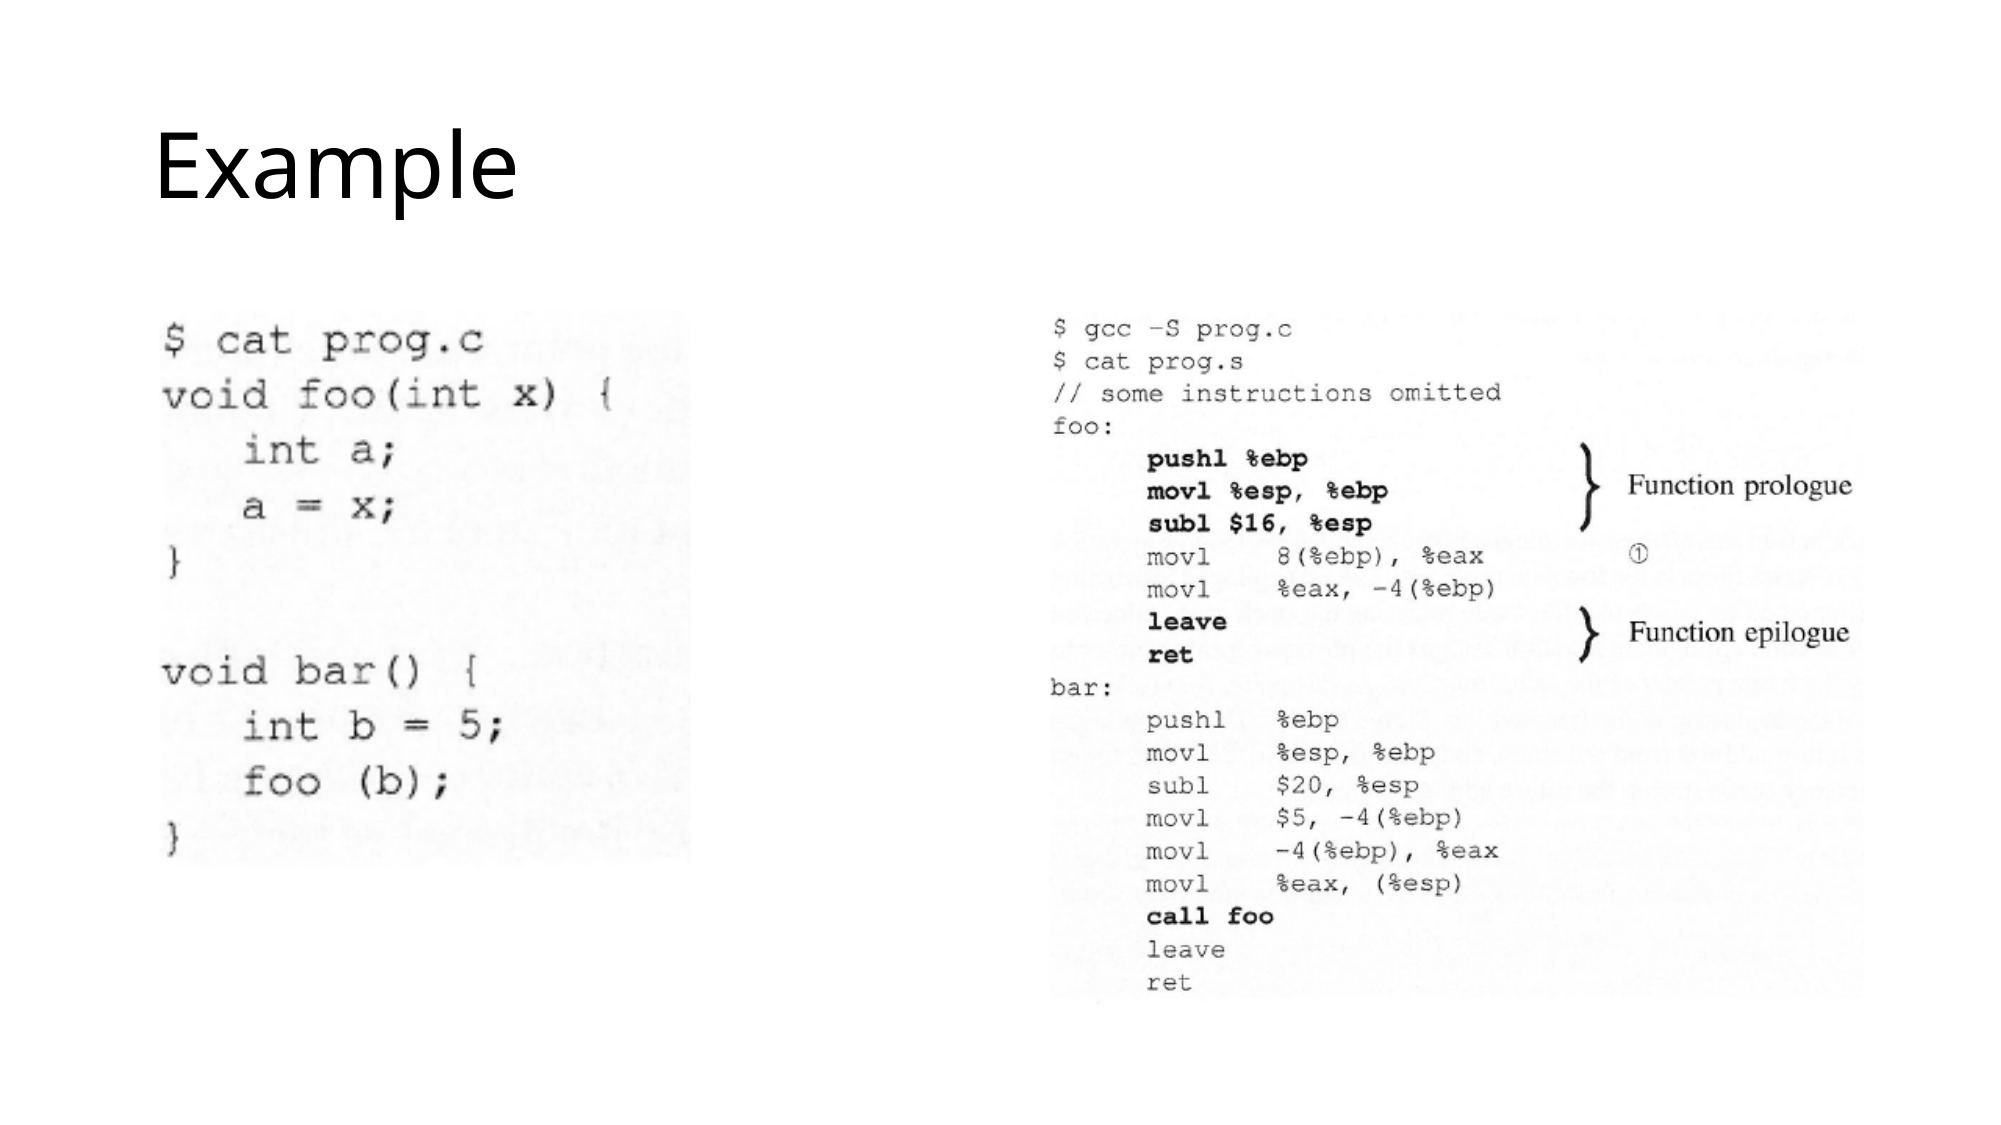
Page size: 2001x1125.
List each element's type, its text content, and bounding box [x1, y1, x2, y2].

picture [137, 299, 691, 913]
picture [1046, 300, 1864, 1019]
title Example [137, 59, 1863, 278]
